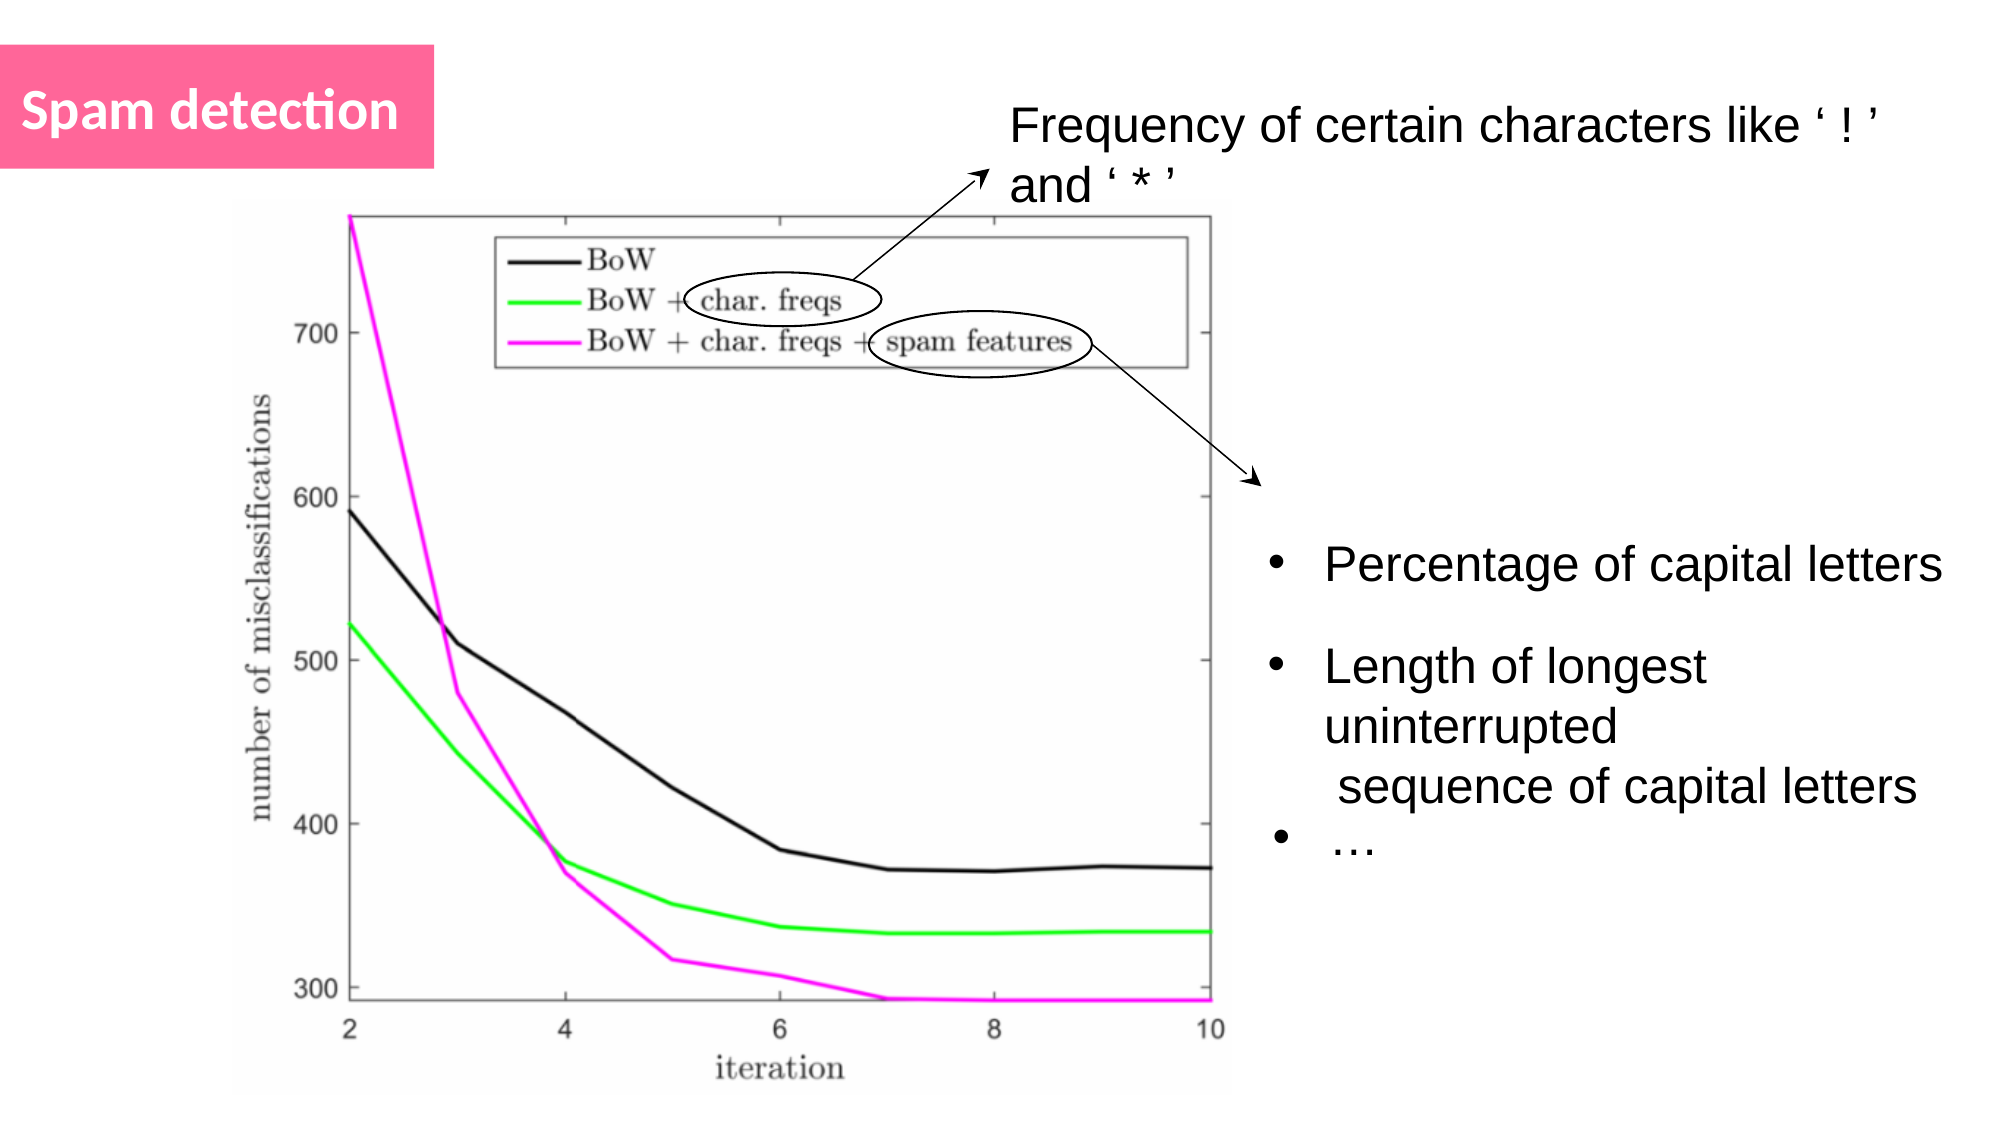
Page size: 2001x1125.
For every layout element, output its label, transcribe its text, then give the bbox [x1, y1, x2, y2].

picture [207, 194, 1265, 1095]
text_box … [1268, 798, 1396, 875]
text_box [1091, 344, 1262, 487]
text_box Frequency of certain characters like ‘ ! ’ and ‘ * ’ [994, 85, 1979, 161]
text_box Percentage of capital letters [1268, 524, 1979, 600]
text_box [852, 168, 990, 281]
text_box Spam detection [0, 44, 435, 169]
text_box Length of longest uninterrupted sequence of capital letters [1268, 626, 1995, 763]
